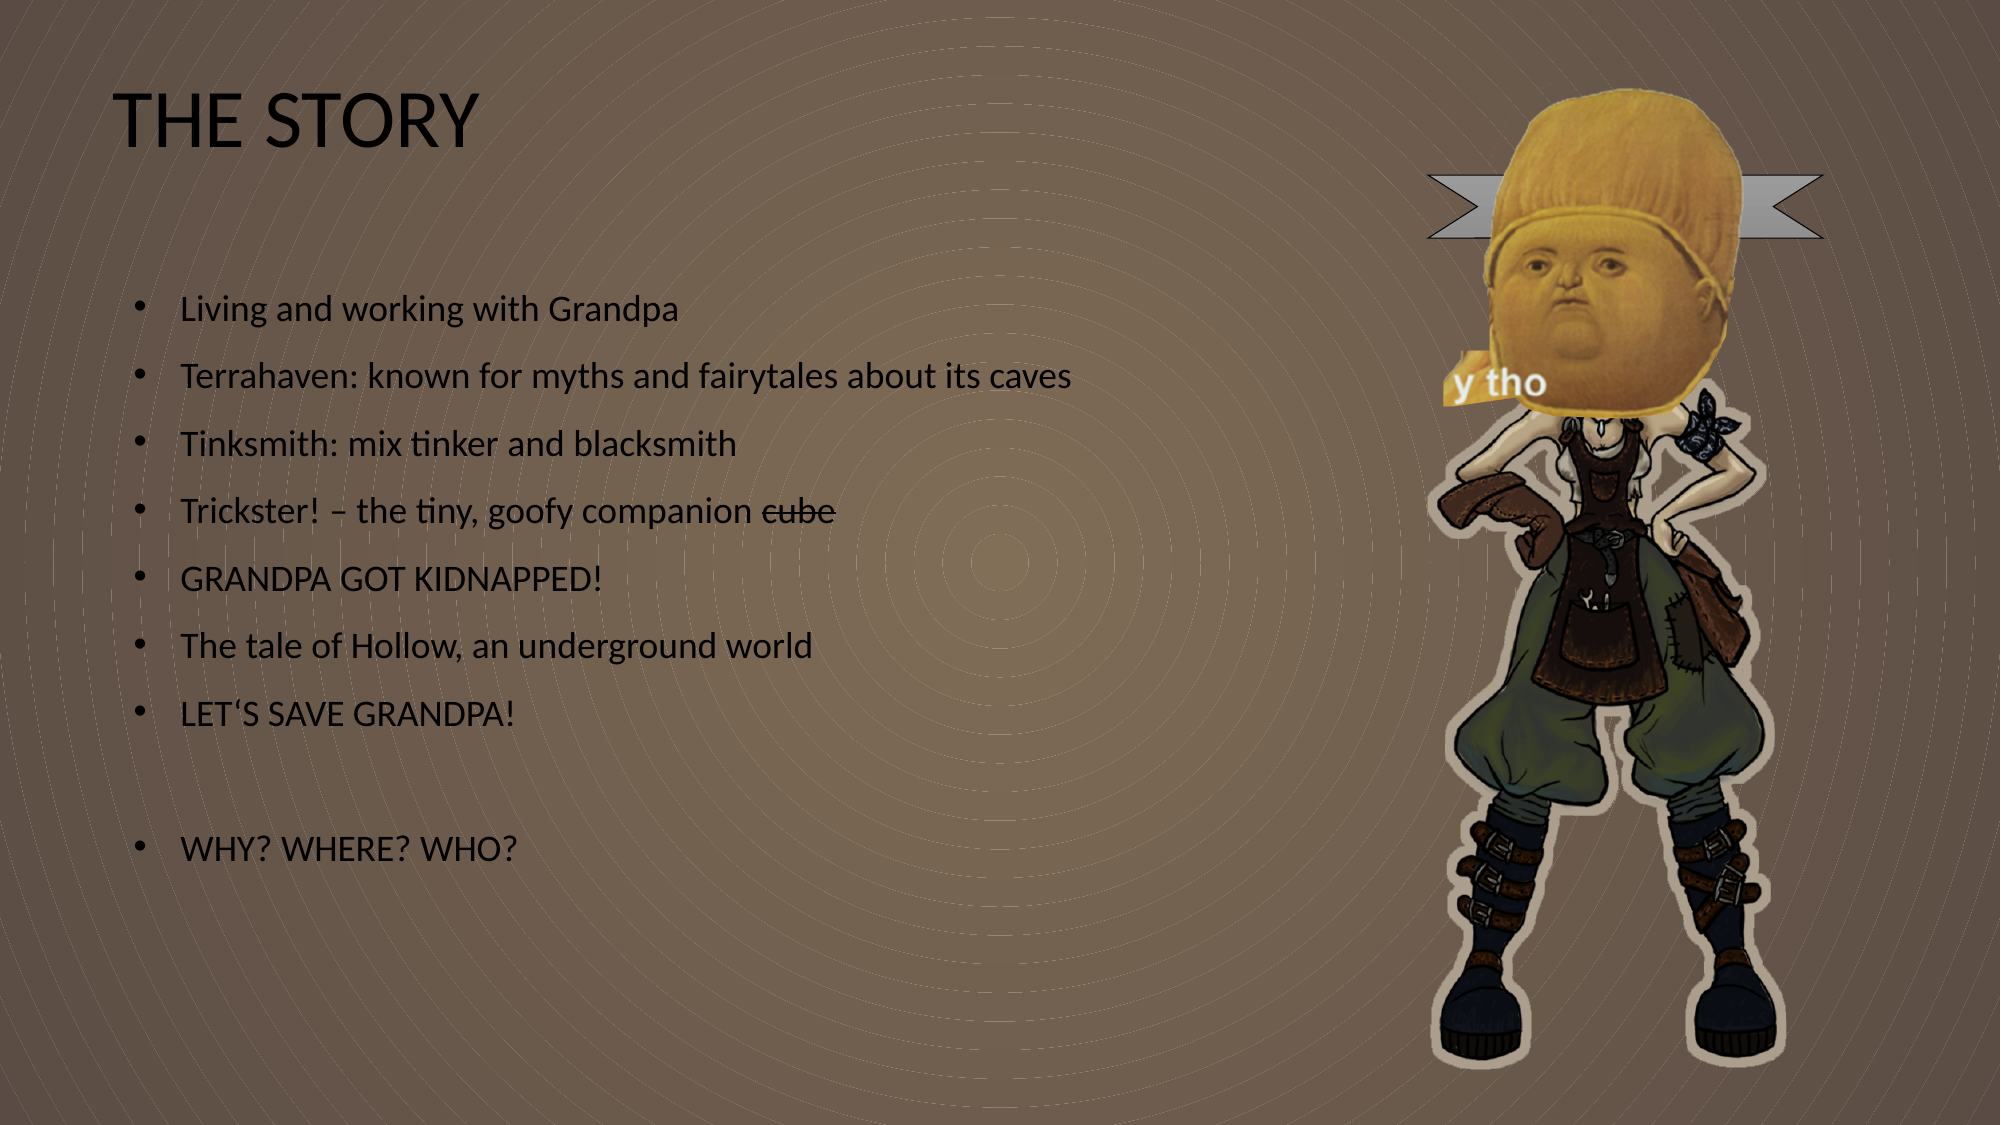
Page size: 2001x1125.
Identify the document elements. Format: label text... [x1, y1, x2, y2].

text_box [1426, 174, 1443, 186]
picture [1443, 83, 1755, 424]
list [1338, 226, 1882, 1088]
text_box [1755, 174, 1825, 226]
title THE STORY [97, 64, 599, 179]
text_box Living and working with Grandpa Terrahaven: known for myths and fairytales about its caves Tinksmith: mix tinker and blacksmith Trickster! – the tiny, goofy companion cube GRANDPA GOT KIDNAPPED! The tale of Hollow, an underground world LET‘S SAVE GRANDPA! WHY? WHERE? WHO? [118, 253, 1334, 944]
